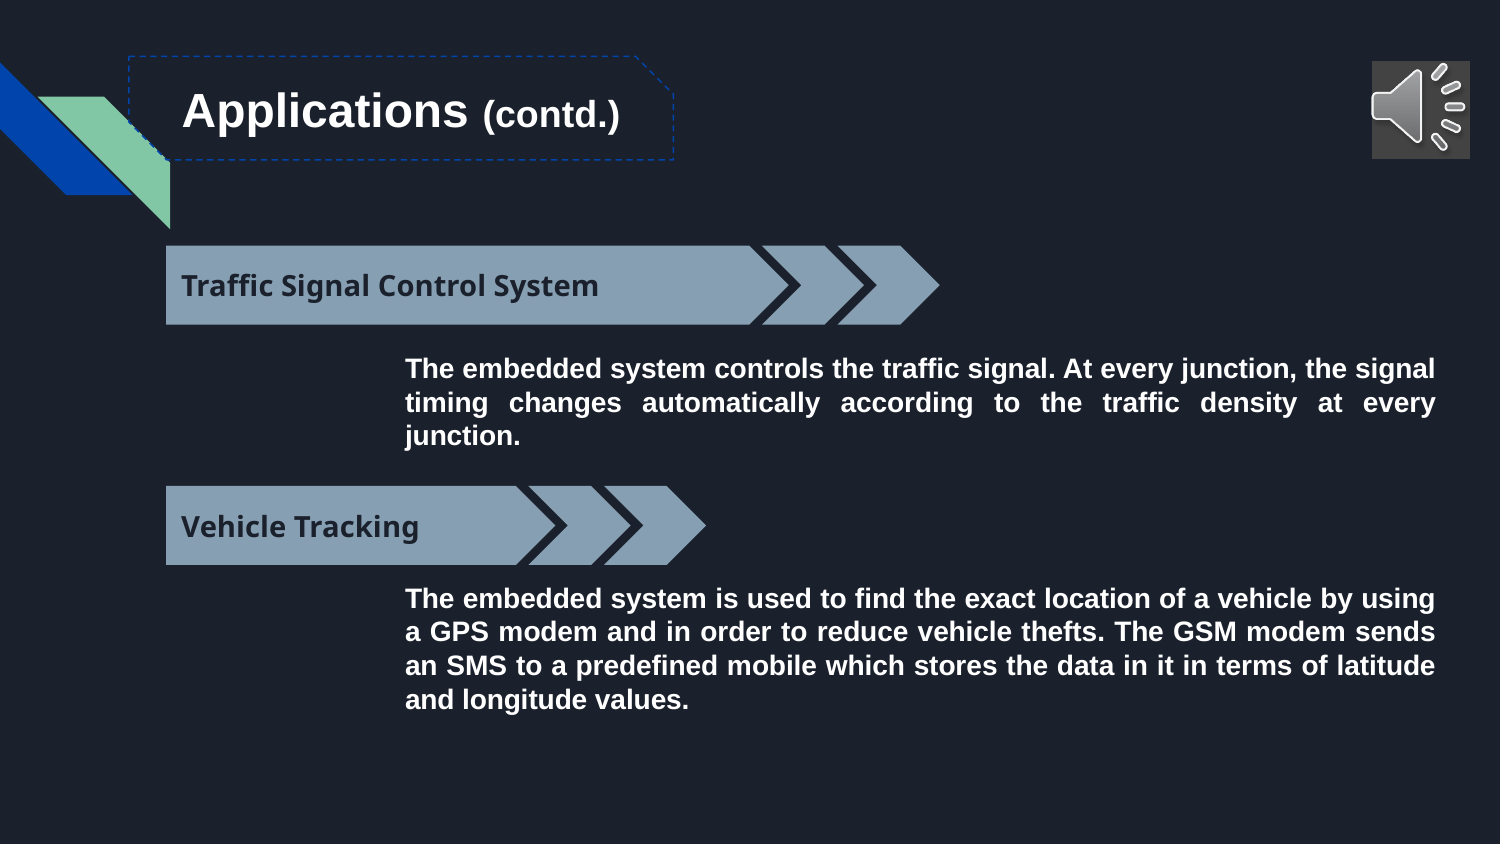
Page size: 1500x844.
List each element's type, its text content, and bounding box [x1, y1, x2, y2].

picture [1370, 59, 1472, 161]
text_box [165, 245, 940, 325]
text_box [165, 485, 707, 566]
text_box The embedded system is used to find the exact location of a vehicle by using a GPS modem and in order to reduce vehicle thefts. The GSM modem sends an SMS to a predefined mobile which stores the data in it in terms of latitude and longitude values. [390, 564, 1452, 701]
text_box The embedded system controls the traffic signal. At every junction, the signal timing changes automatically according to the traffic density at every junction. [390, 335, 1452, 471]
text_box Applications (contd.) [128, 56, 674, 160]
